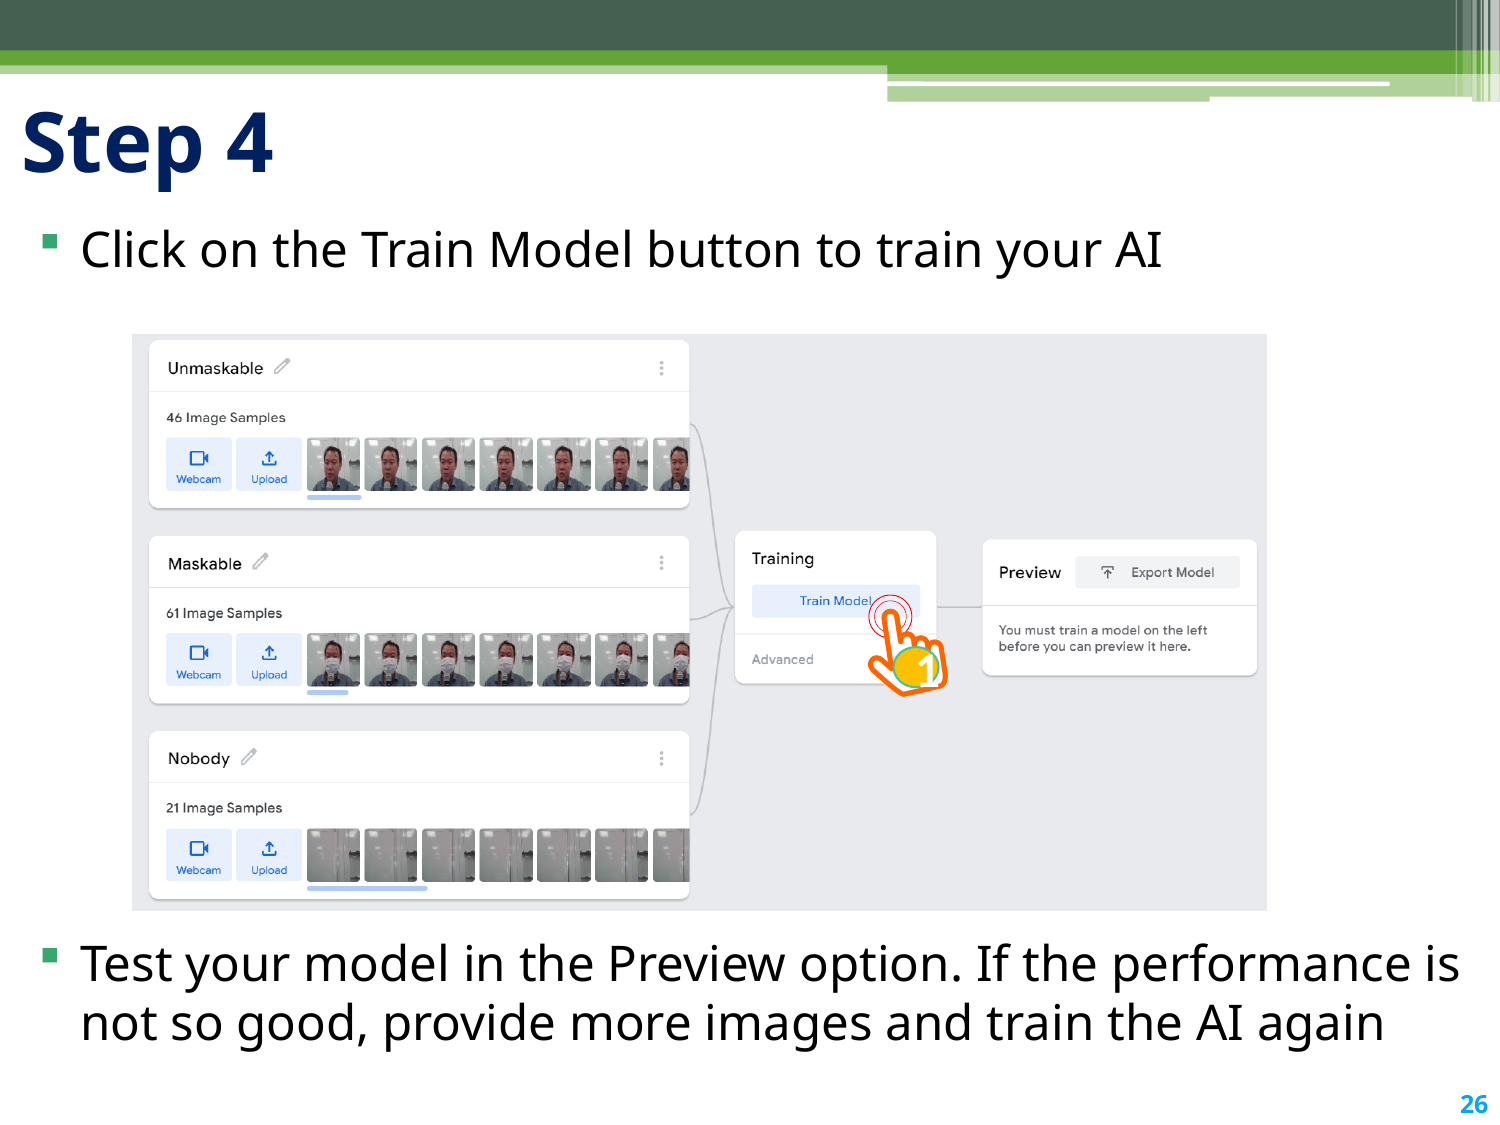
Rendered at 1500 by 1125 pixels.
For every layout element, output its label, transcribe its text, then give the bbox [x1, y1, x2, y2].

picture [132, 334, 1267, 911]
title Step 4 [6, 77, 1485, 201]
list Click on the Train Model button to train your AI Test your model in the Preview option. If the performance is not so good, provide more images and train the AI again [6, 210, 1485, 1103]
